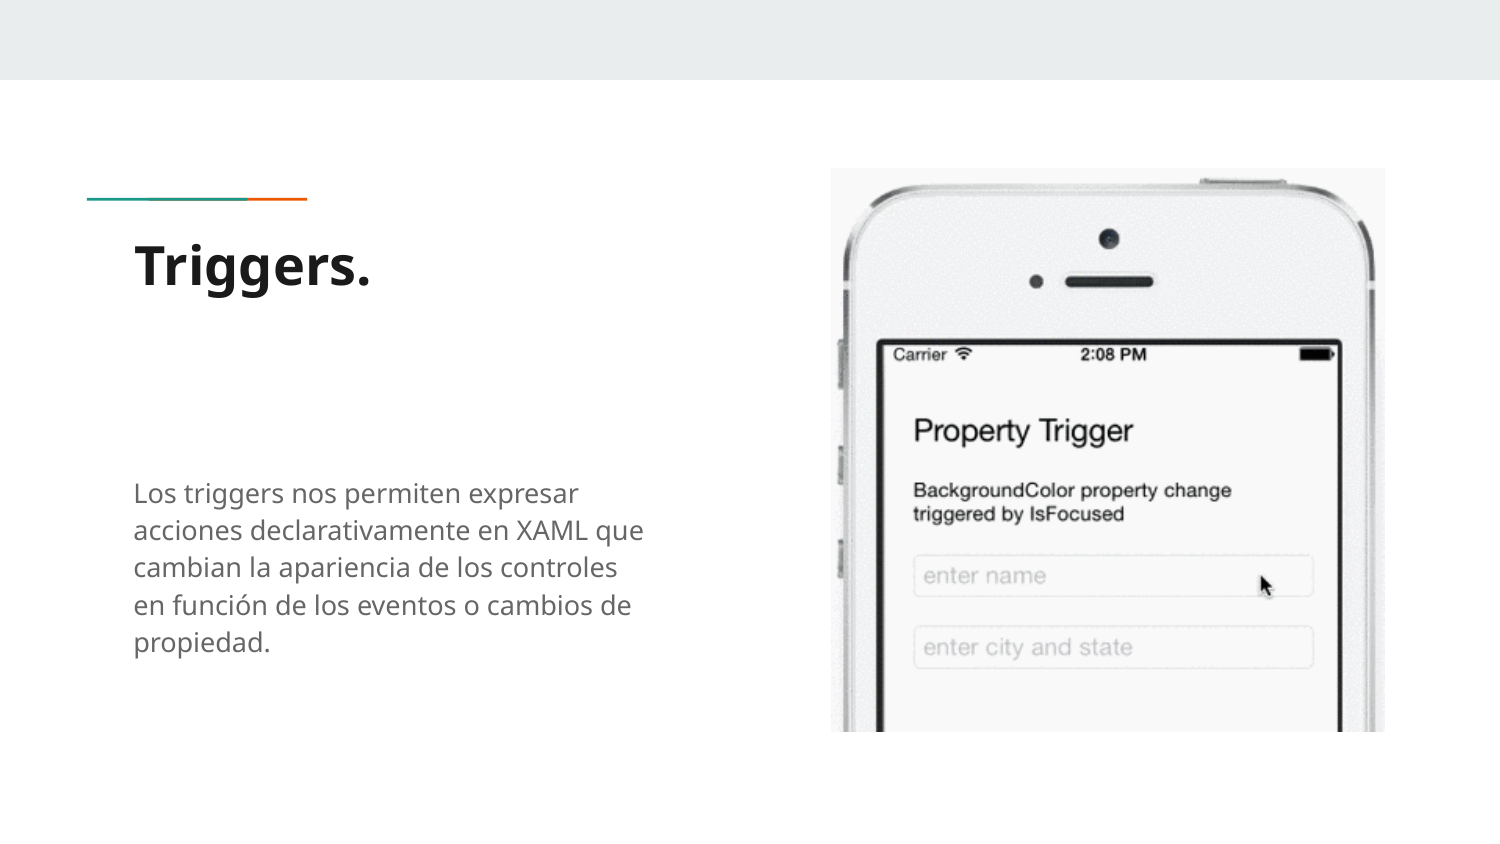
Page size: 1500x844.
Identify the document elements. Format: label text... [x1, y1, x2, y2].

title Triggers. [119, 216, 662, 443]
list Los triggers nos permiten expresar acciones declarativamente en XAML que cambian la apariencia de los controles en función de los eventos o cambios de propiedad. [118, 456, 660, 719]
picture [831, 168, 1386, 732]
